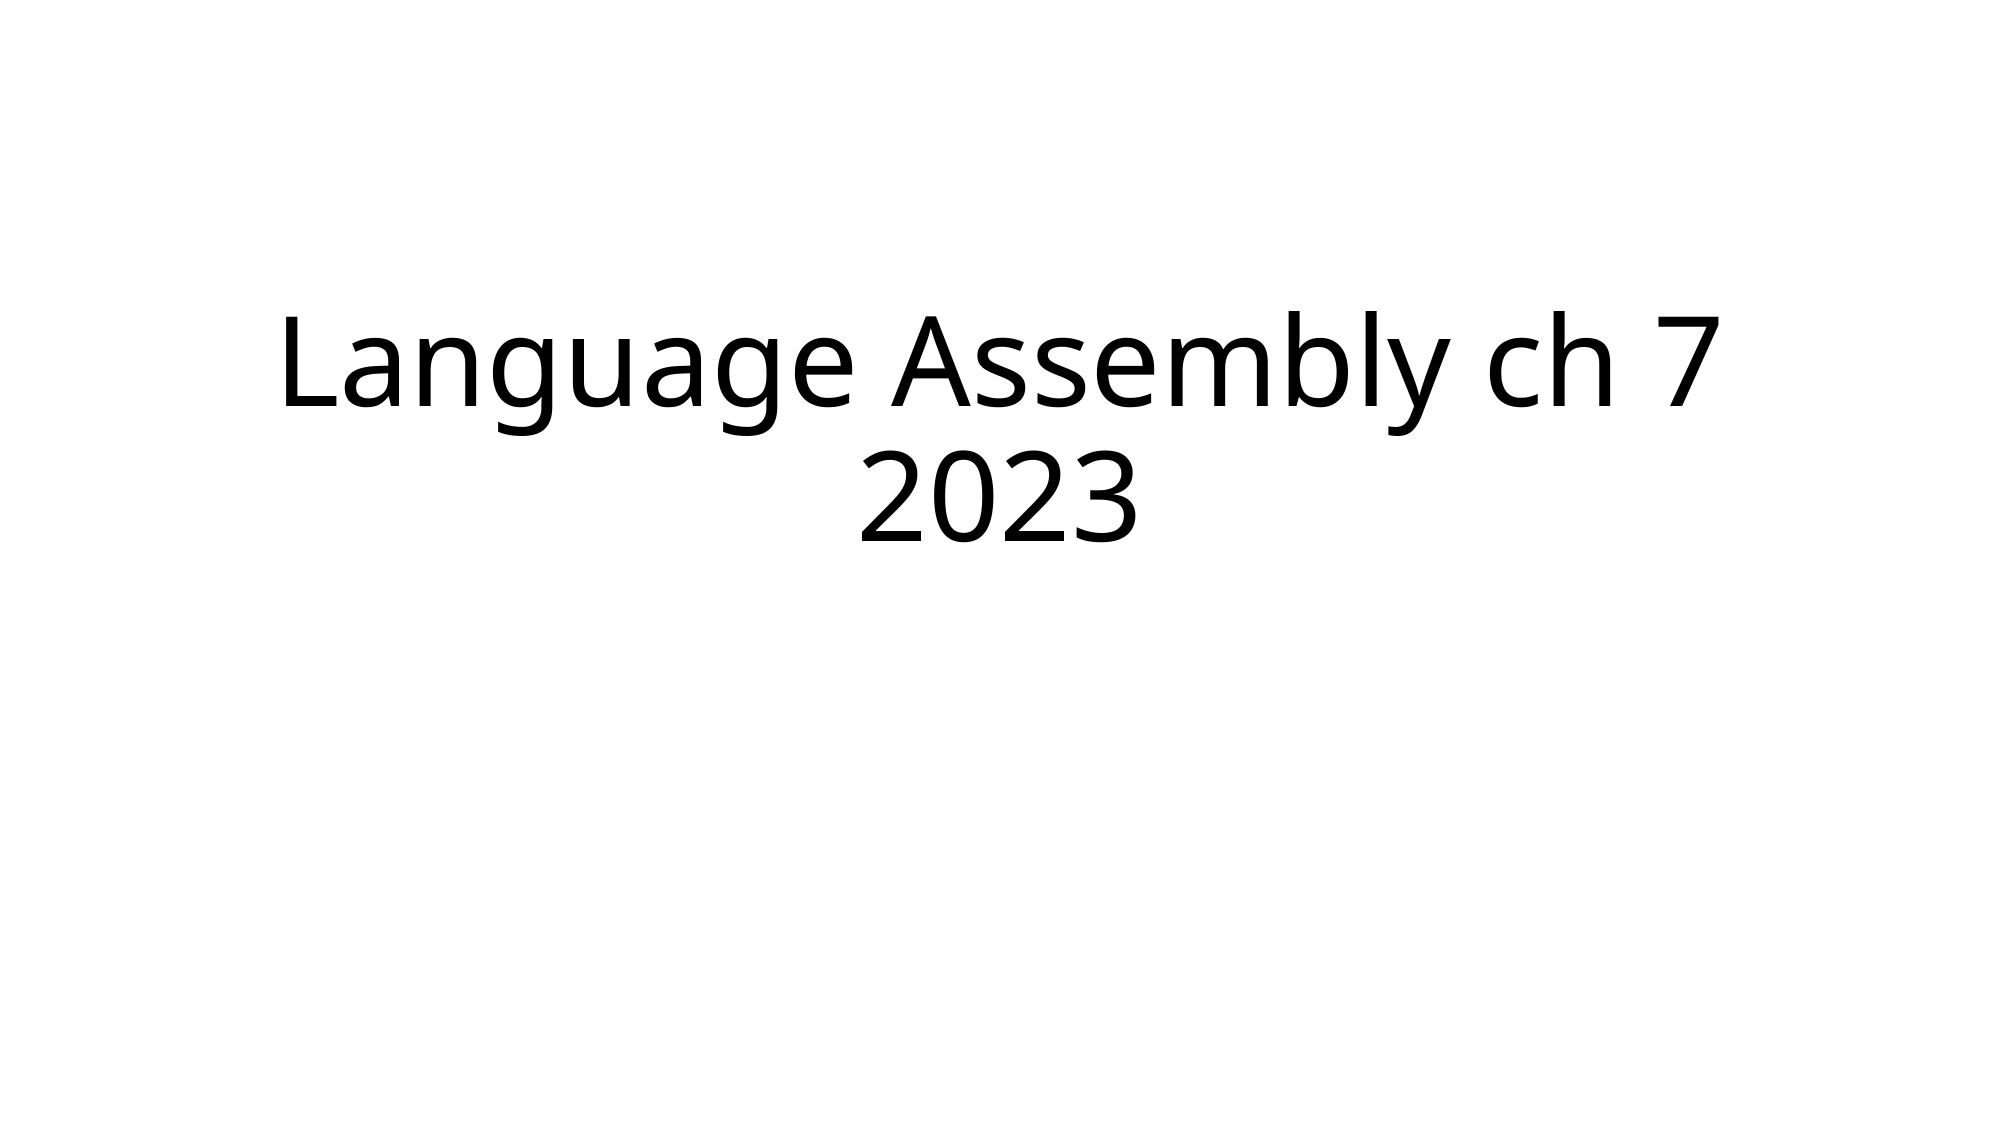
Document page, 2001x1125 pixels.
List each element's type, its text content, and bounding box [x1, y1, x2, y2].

title Language Assembly ch 7 2023 [249, 184, 1750, 576]
